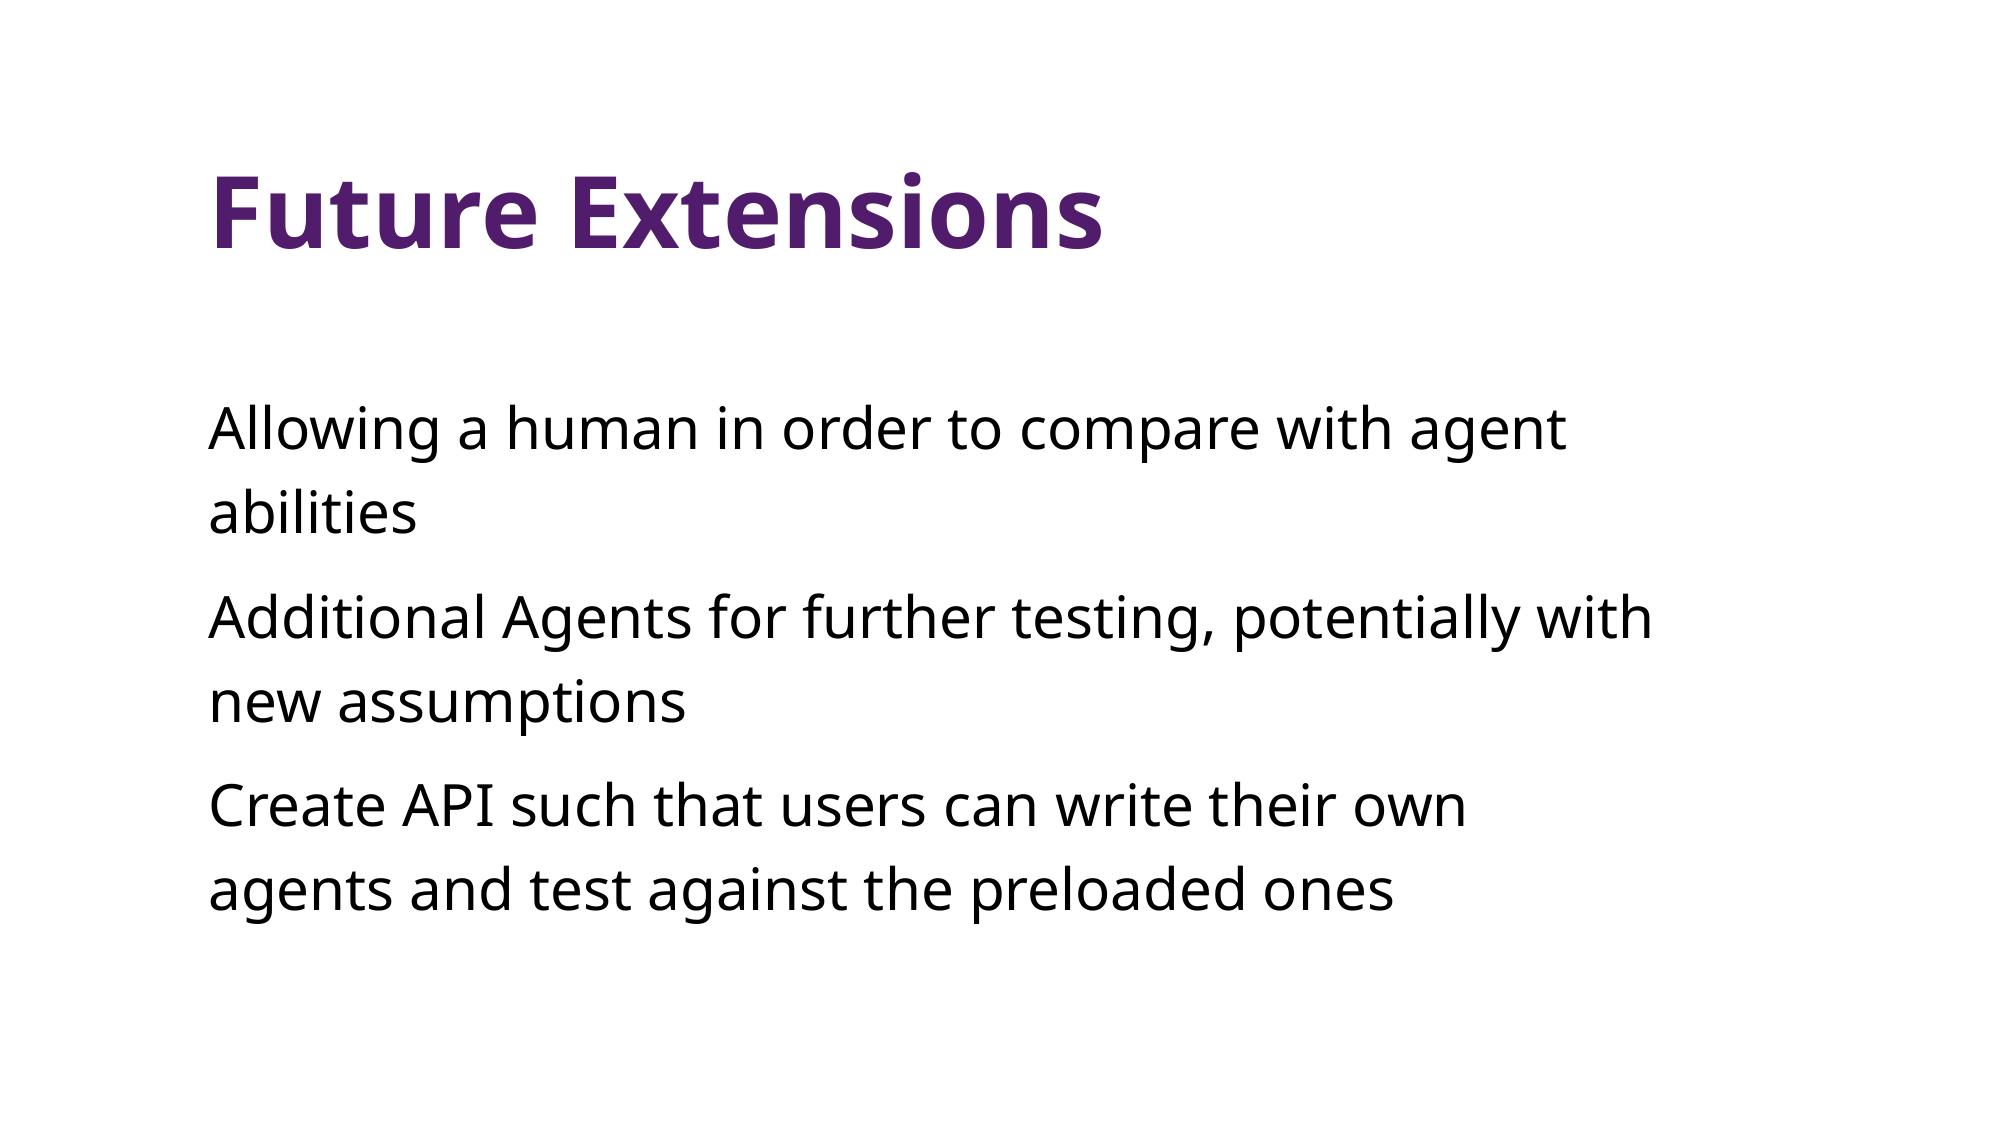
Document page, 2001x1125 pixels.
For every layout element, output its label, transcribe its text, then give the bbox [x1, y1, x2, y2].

list Future Extensions [193, 154, 1369, 318]
list Allowing a human in order to compare with agent abilities Additional Agents for further testing, potentially with new assumptions Create API such that users can write their own agents and test against the preloaded ones [193, 369, 1684, 971]
